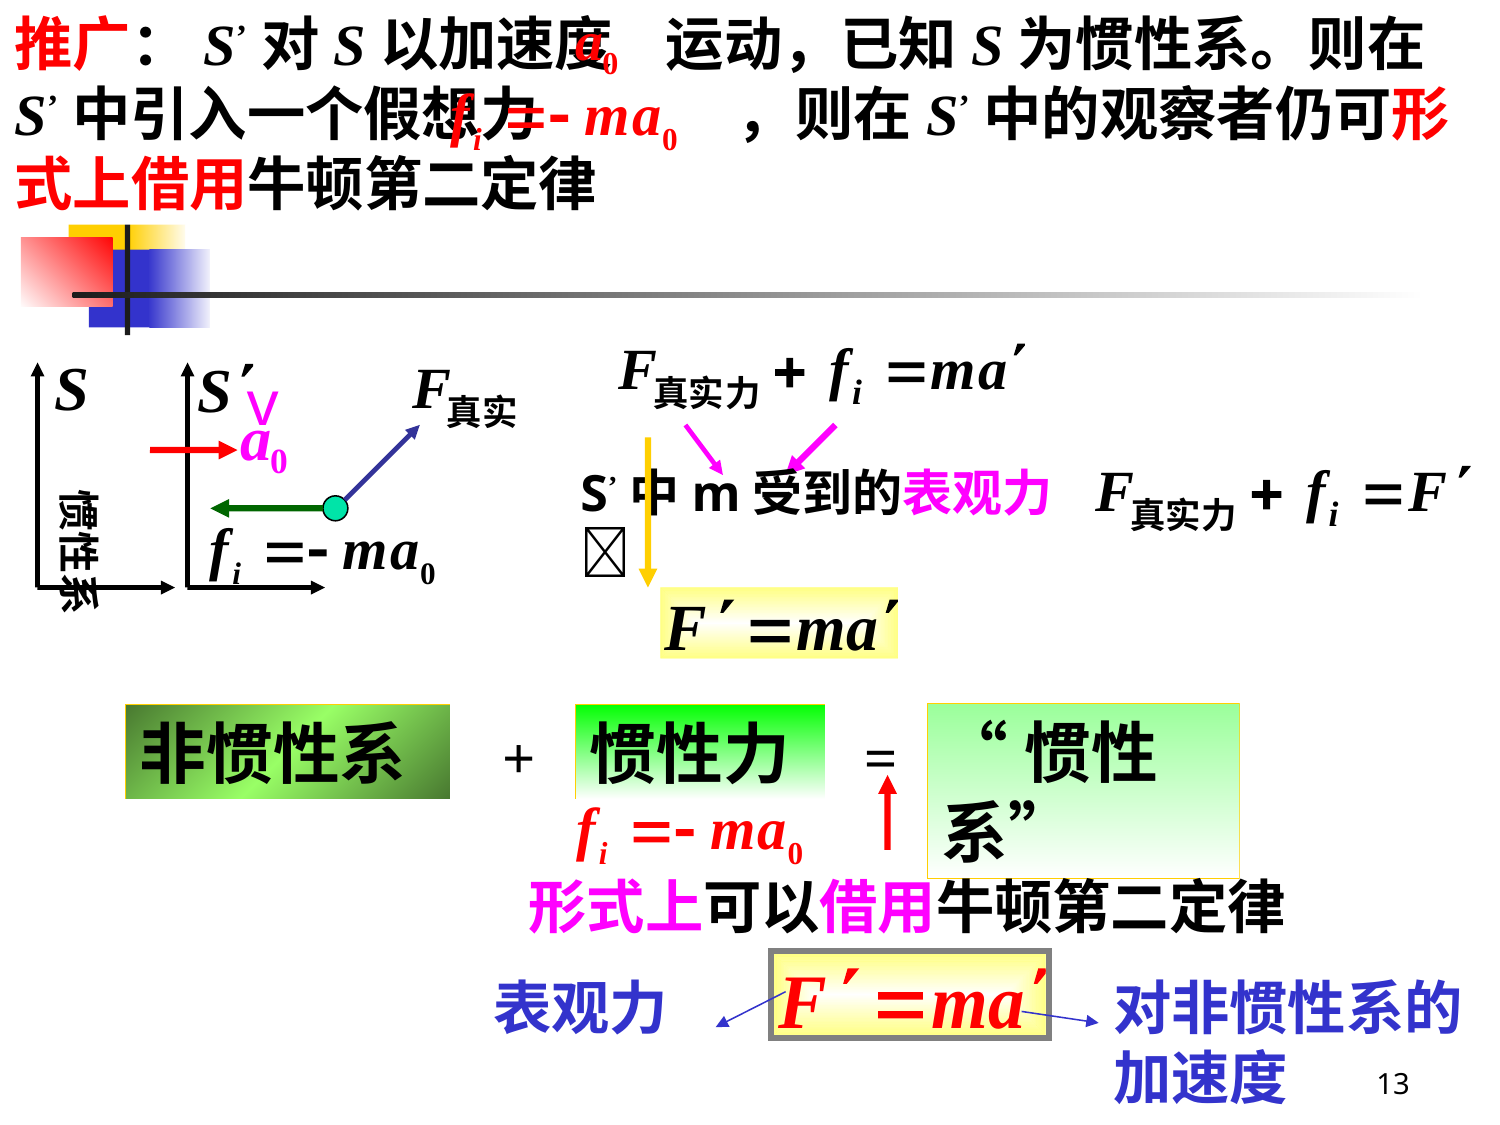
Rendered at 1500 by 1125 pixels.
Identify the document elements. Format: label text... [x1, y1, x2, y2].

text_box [773, 953, 1047, 1036]
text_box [660, 587, 899, 659]
text_box [1051, 1014, 1098, 1028]
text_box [571, 11, 621, 76]
text_box “惯性系” [927, 703, 1240, 863]
text_box + [487, 712, 575, 798]
text_box 对非惯性系的加速度 [1098, 964, 1495, 1119]
text_box 形式上可以借用牛顿第二定律 [513, 863, 1389, 948]
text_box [194, 508, 439, 591]
text_box [881, 774, 894, 850]
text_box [37, 360, 326, 588]
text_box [560, 792, 805, 870]
text_box = [849, 712, 927, 798]
text_box 惯性力 [575, 704, 825, 799]
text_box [478, 963, 786, 1050]
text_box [344, 351, 522, 501]
text_box 推广：S’对S以加速度 运动，已知S为惯性系。则在S’中引入一个假想力 ，则在S’中的观察者仍可形式上借用牛顿第二定律 [0, 0, 1500, 225]
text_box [565, 453, 1471, 540]
text_box 非惯性系 [125, 704, 450, 799]
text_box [338, 497, 348, 508]
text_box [614, 333, 1026, 417]
text_box [329, 495, 340, 506]
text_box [435, 77, 680, 156]
text_box [641, 546, 655, 588]
text_box 惯性系 [32, 589, 113, 663]
